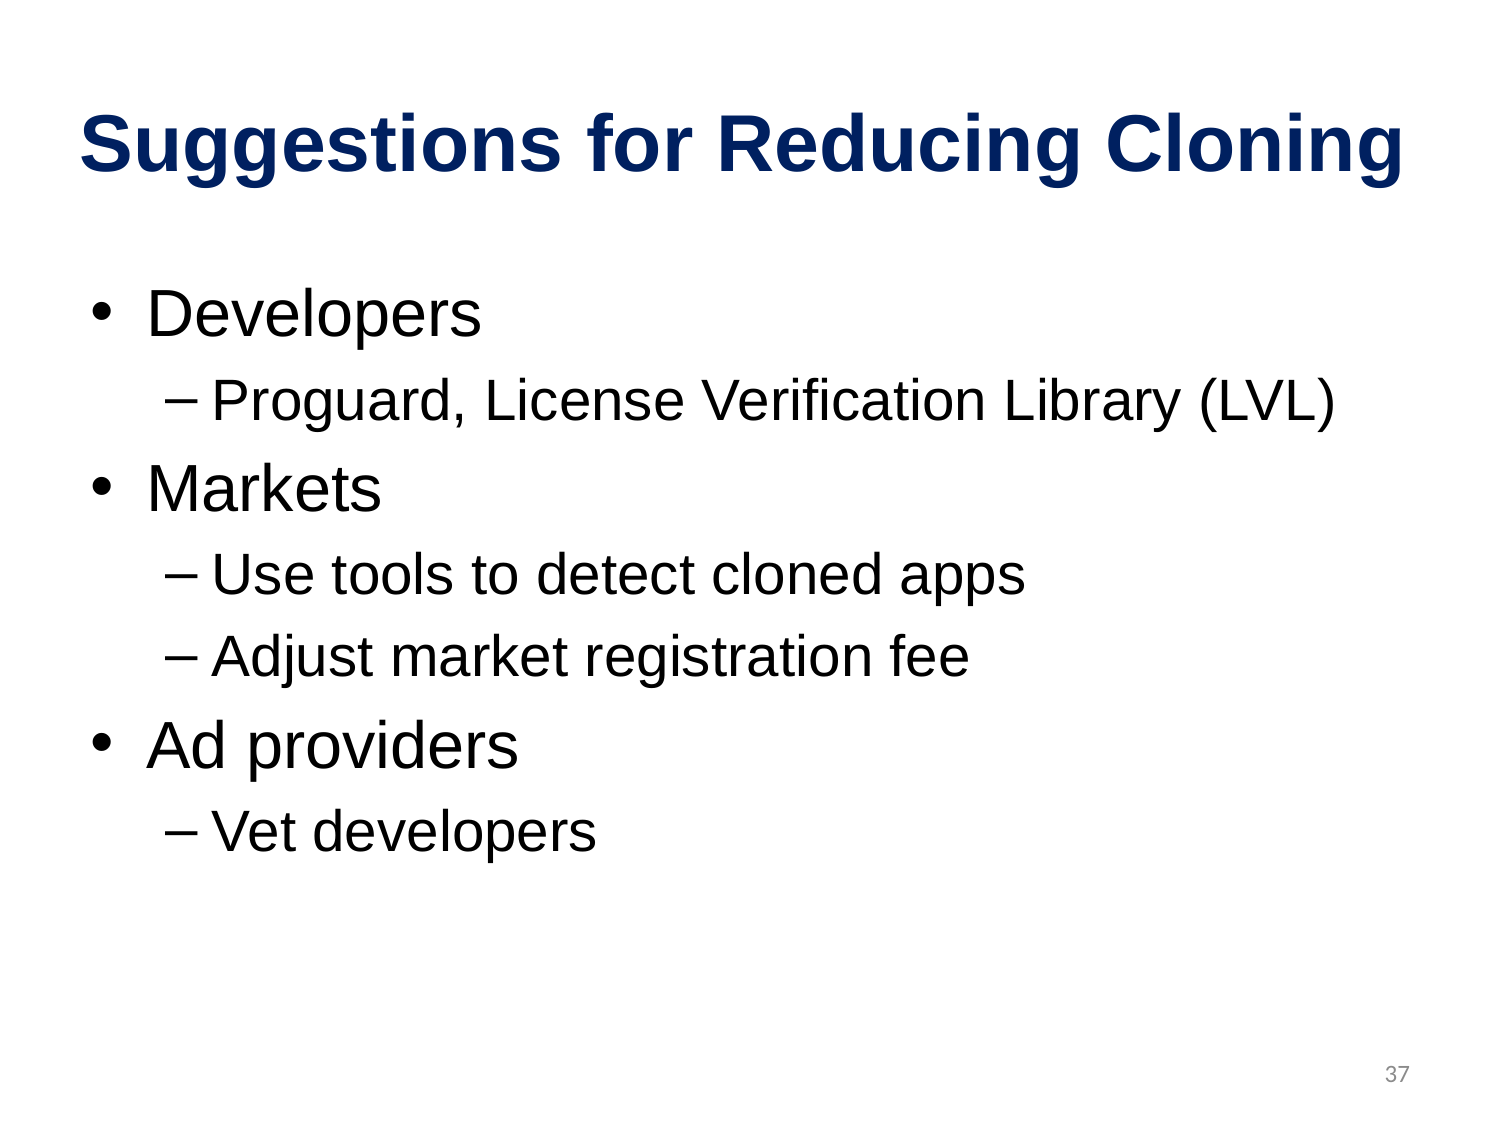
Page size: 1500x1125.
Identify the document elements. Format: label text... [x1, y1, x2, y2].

list Developers Proguard, License Verification Library (LVL) Markets Use tools to detect cloned apps Adjust market registration fee Ad providers Vet developers [75, 262, 1425, 1005]
title Suggestions for Reducing Cloning [24, 45, 1463, 233]
slide_number 37 [1074, 1042, 1425, 1103]
